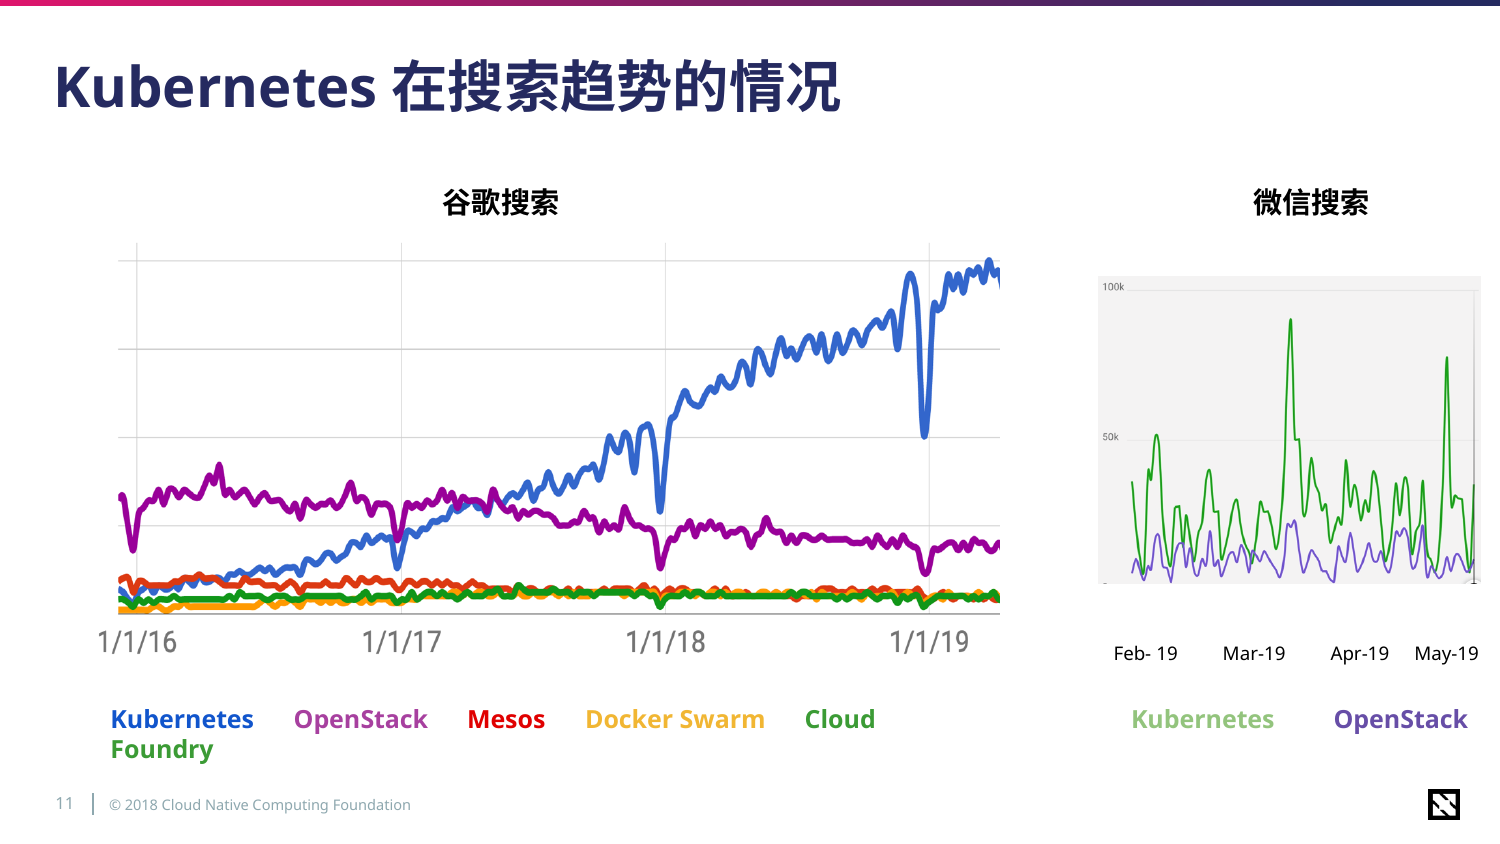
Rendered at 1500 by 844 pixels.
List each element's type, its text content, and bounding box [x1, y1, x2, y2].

text_box 谷歌搜索 [427, 169, 667, 232]
text_box Kubernetes OpenStack Mesos Docker Swarm Cloud Foundry [95, 688, 1000, 754]
picture [1098, 276, 1481, 584]
text_box Kubernetes OpenStack [1116, 692, 1487, 754]
title Kubernetes在搜索趋势的情况 [42, 52, 1458, 126]
text_box Feb- 19 Mar-19 Apr-19 May-19 [1098, 626, 1500, 692]
text_box 微信搜索 [1238, 169, 1390, 234]
picture [95, 233, 1000, 665]
picture [1428, 789, 1460, 820]
